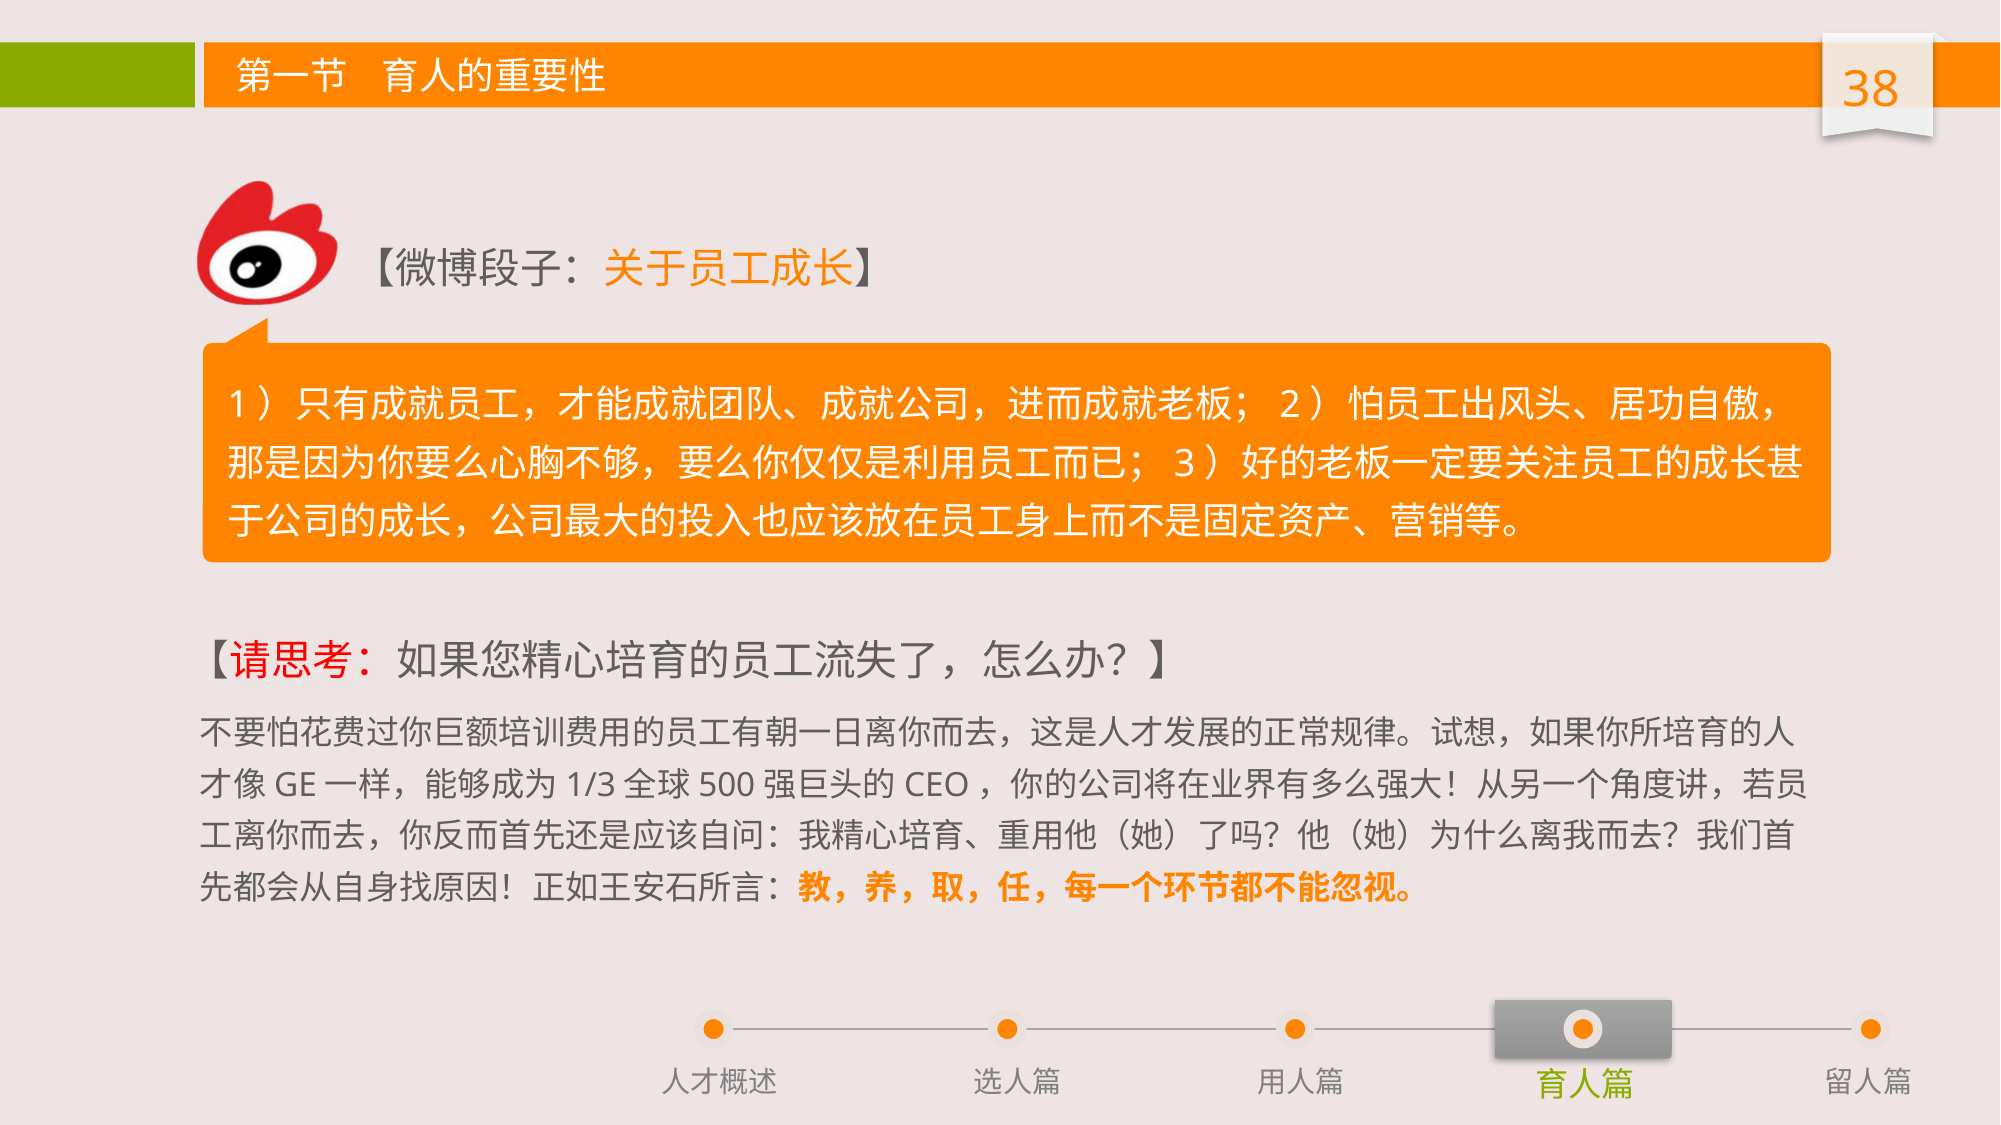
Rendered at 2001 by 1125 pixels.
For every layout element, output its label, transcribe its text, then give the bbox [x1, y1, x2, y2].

text_box 不要怕花费过你巨额培训费用的员工有朝一日离你而去，这是人才发展的正常规律。试想，如果你所培育的人才像GE一样，能够成为1/3全球500强巨头的CEO，你的公司将在业界有多么强大！从另一个角度讲，若员工离你而去，你反而首先还是应该自问：我精心培育、重用他（她）了吗？他（她）为什么离我而去？我们首先都会从自身找原因！正如王安石所言：教，养，取，任，每一个环节都不能忽视。 [184, 691, 1827, 914]
text_box 【请思考：如果您精心培育的员工流失了，怎么办？】 [173, 611, 1726, 692]
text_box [202, 317, 1832, 563]
text_box 【微博段子：关于员工成长】 [343, 219, 1119, 299]
picture [196, 180, 339, 307]
